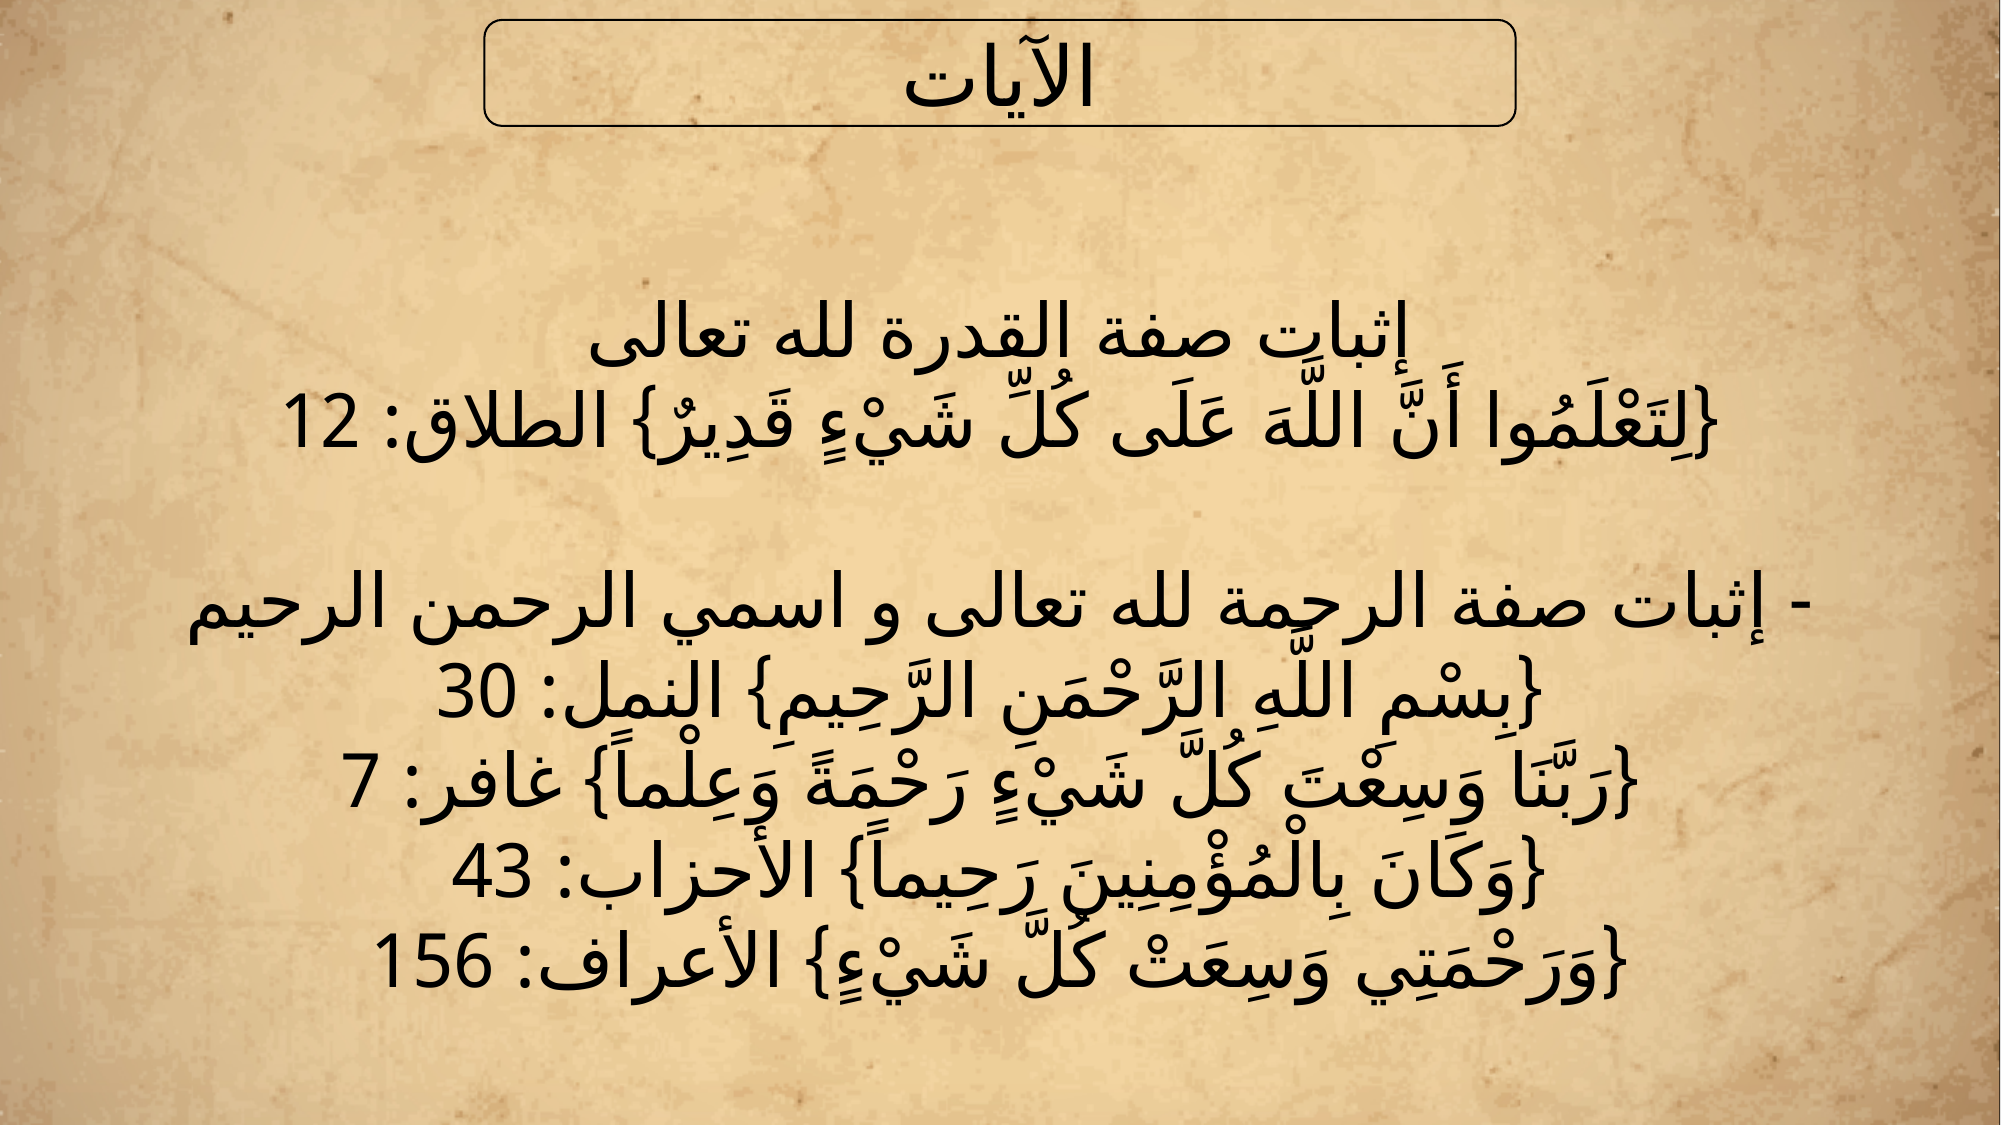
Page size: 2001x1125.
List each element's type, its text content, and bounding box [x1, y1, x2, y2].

picture [0, 0, 2001, 1125]
text_box إثبات صفة القدرة لله تعالى {لِتَعْلَمُوا أَنَّ اللَّهَ عَلَى كُلِّ شَيْءٍ قَدِيرٌ} الطلاق: 12 - إثبات صفة الرحمة لله تعالى و اسمي الرحمن الرحيم ‌‌ {بِسْمِ اللَّهِ الرَّحْمَنِ الرَّحِيمِ} النمل: 30 {رَبَّنَا وَسِعْتَ كُلَّ شَيْءٍ رَحْمَةً وَعِلْماً} غافر: 7 ‌‌{وَكَانَ بِالْمُؤْمِنِينَ رَحِيماً} الأحزاب: 43 {وَرَحْمَتِي وَسِعَتْ كُلَّ شَيْءٍ} الأعراف: 156 [122, 274, 1878, 1010]
text_box الآيات [483, 18, 1517, 127]
